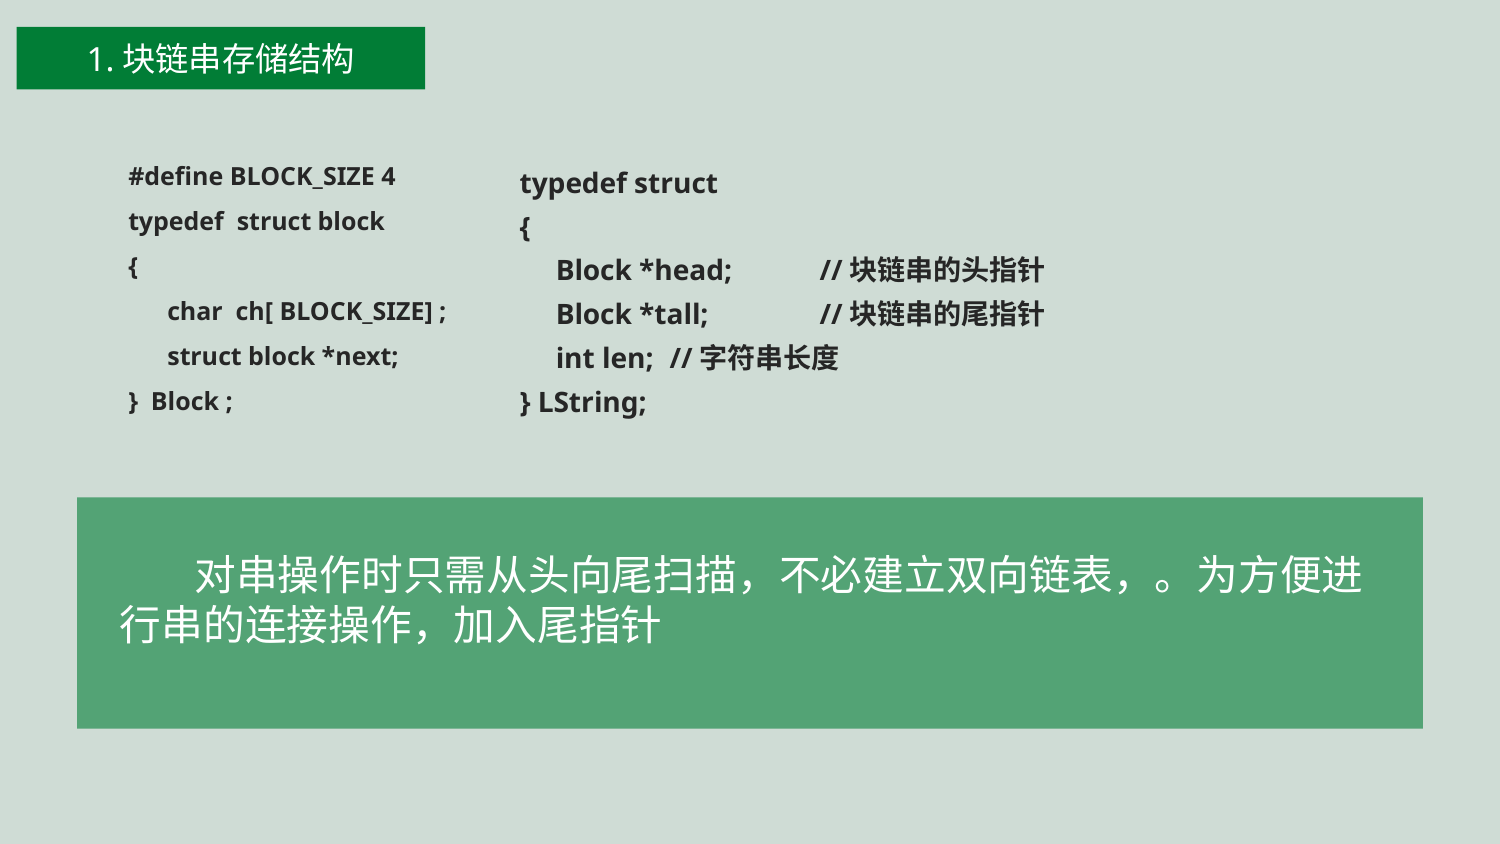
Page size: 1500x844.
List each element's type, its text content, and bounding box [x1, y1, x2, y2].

text_box typedef struct { Block *head; //块链串的头指针 Block *tall; //块链串的尾指针 int len; //字符串长度 } LString; [504, 147, 1062, 459]
text_box #define BLOCK_SIZE 4 typedef struct block { char ch[ BLOCK_SIZE] ; struct block *next; } Block ; [113, 138, 608, 468]
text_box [77, 497, 1423, 729]
text_box 1.块链串存储结构 [16, 26, 426, 90]
